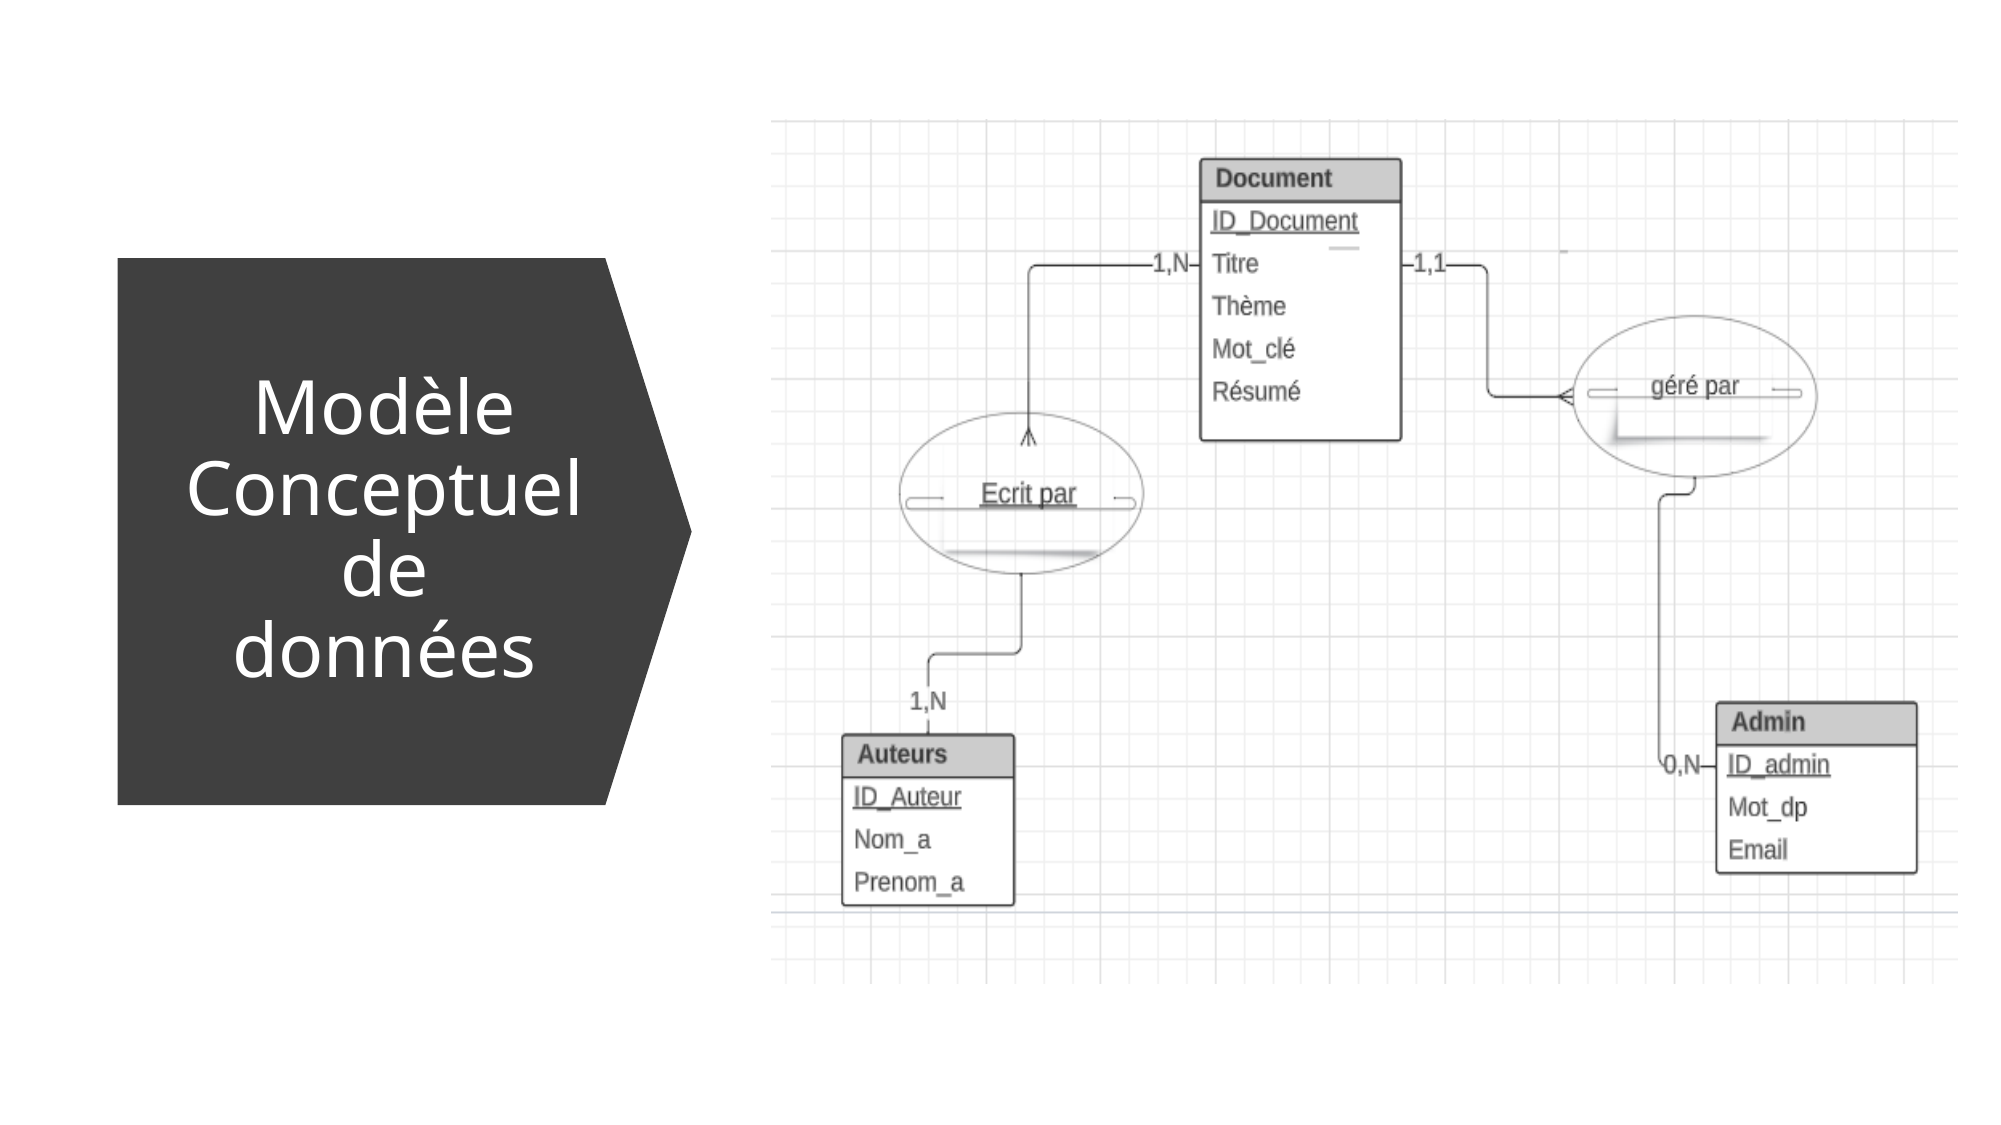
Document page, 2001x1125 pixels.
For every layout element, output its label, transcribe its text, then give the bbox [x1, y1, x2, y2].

title Modèle Conceptuel de données [168, 322, 601, 741]
text_box [116, 257, 693, 807]
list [771, 119, 1958, 984]
